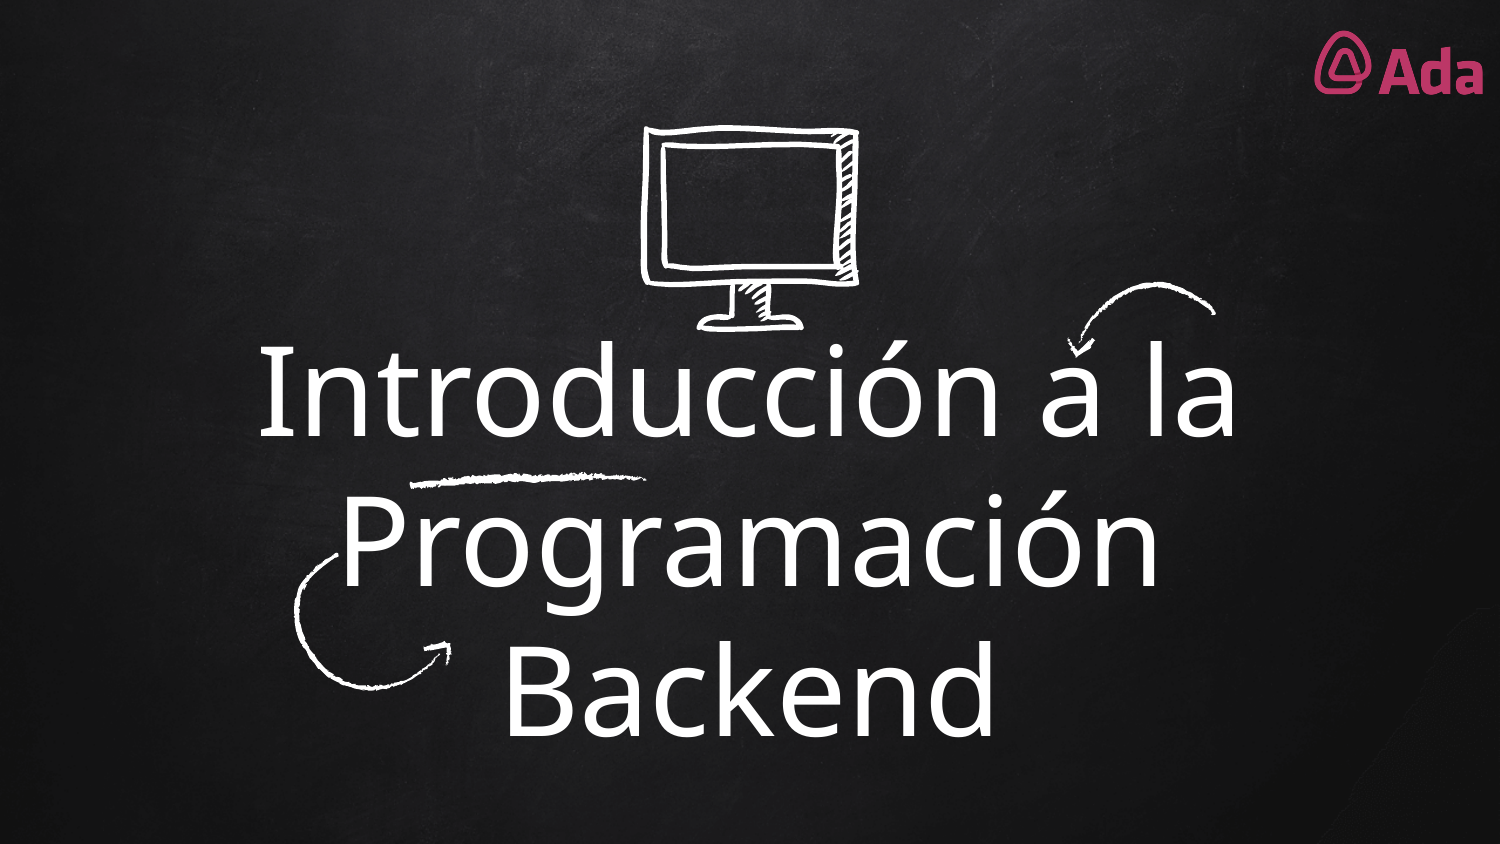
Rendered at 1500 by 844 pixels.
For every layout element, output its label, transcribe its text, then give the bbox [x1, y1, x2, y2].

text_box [280, 585, 448, 691]
text_box [640, 125, 860, 332]
text_box [409, 472, 647, 489]
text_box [1078, 273, 1203, 384]
title Introducción a la Programación Backend [112, 441, 1388, 632]
picture [0, 0, 1500, 844]
